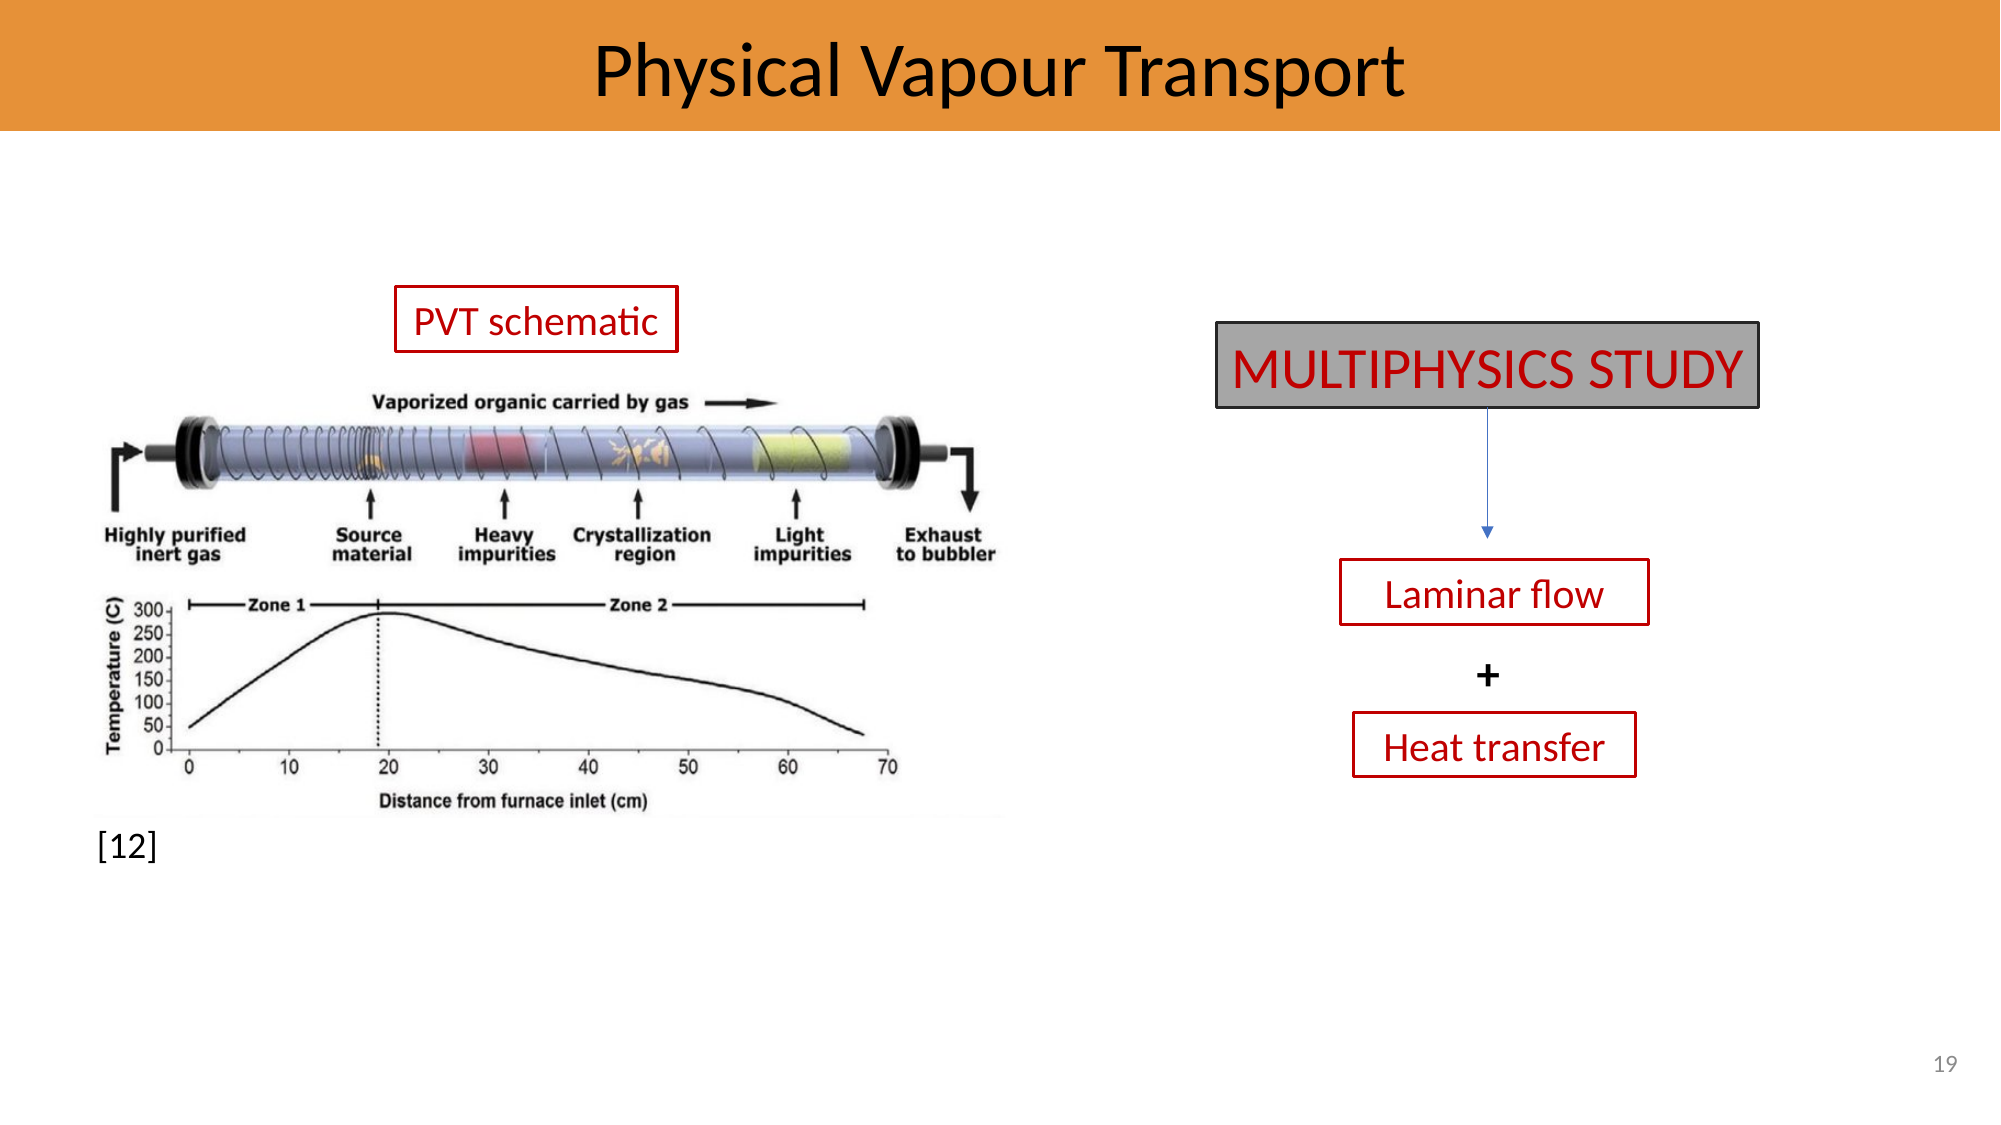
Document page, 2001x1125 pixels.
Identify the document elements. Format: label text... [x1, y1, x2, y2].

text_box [1216, 322, 1759, 778]
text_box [81, 319, 1016, 883]
text_box PVT schematic [395, 286, 677, 319]
text_box Physical Vapour Transport [0, 0, 2000, 131]
slide_number 19 [1853, 1019, 1974, 1106]
